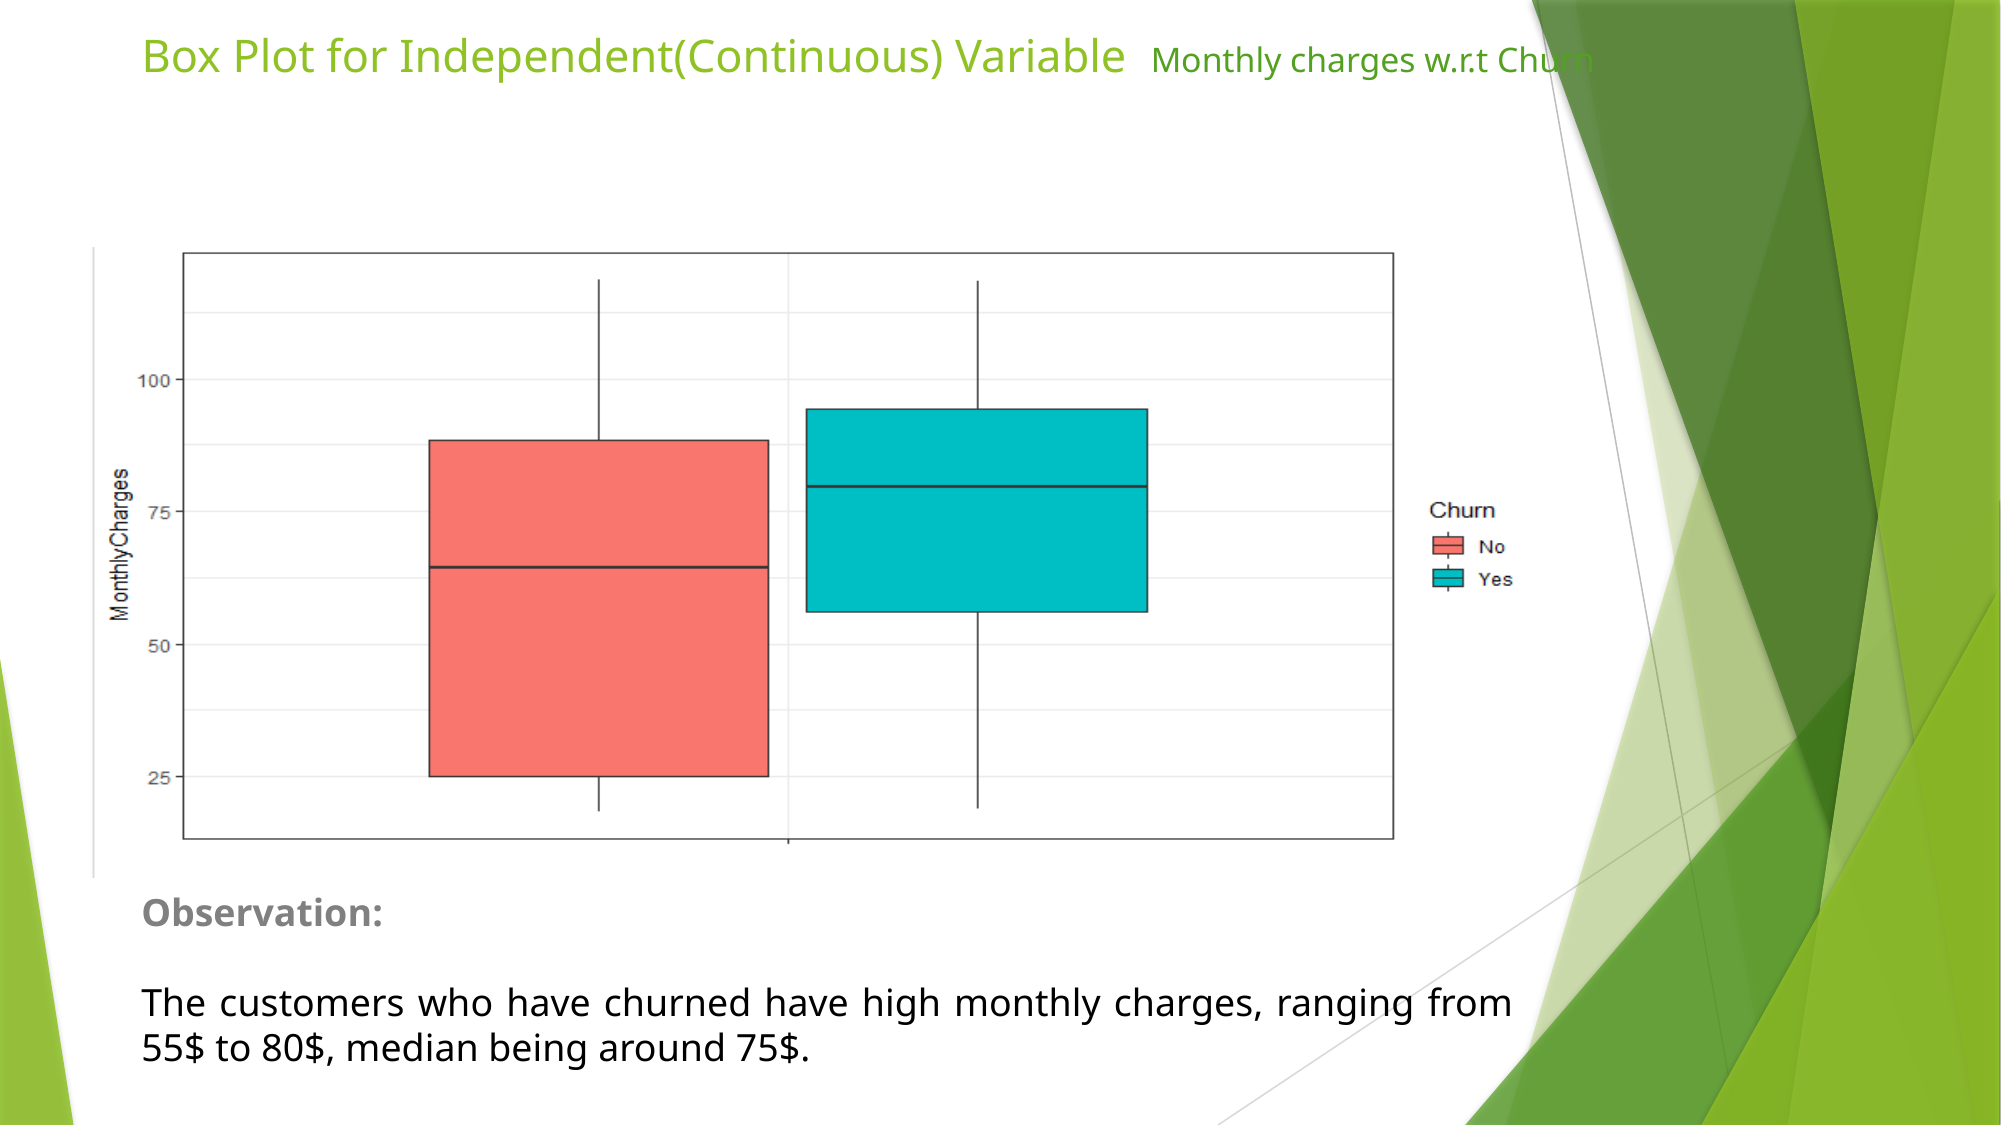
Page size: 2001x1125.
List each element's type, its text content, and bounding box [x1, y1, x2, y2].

picture [91, 246, 1530, 879]
title Box Plot for Independent(Continuous) Variable Monthly charges w.r.t Churn [126, 20, 1633, 152]
text_box Observation: The customers who have churned have high monthly charges, ranging from 55$ to 80$, median being around 75$. [126, 887, 1529, 1077]
